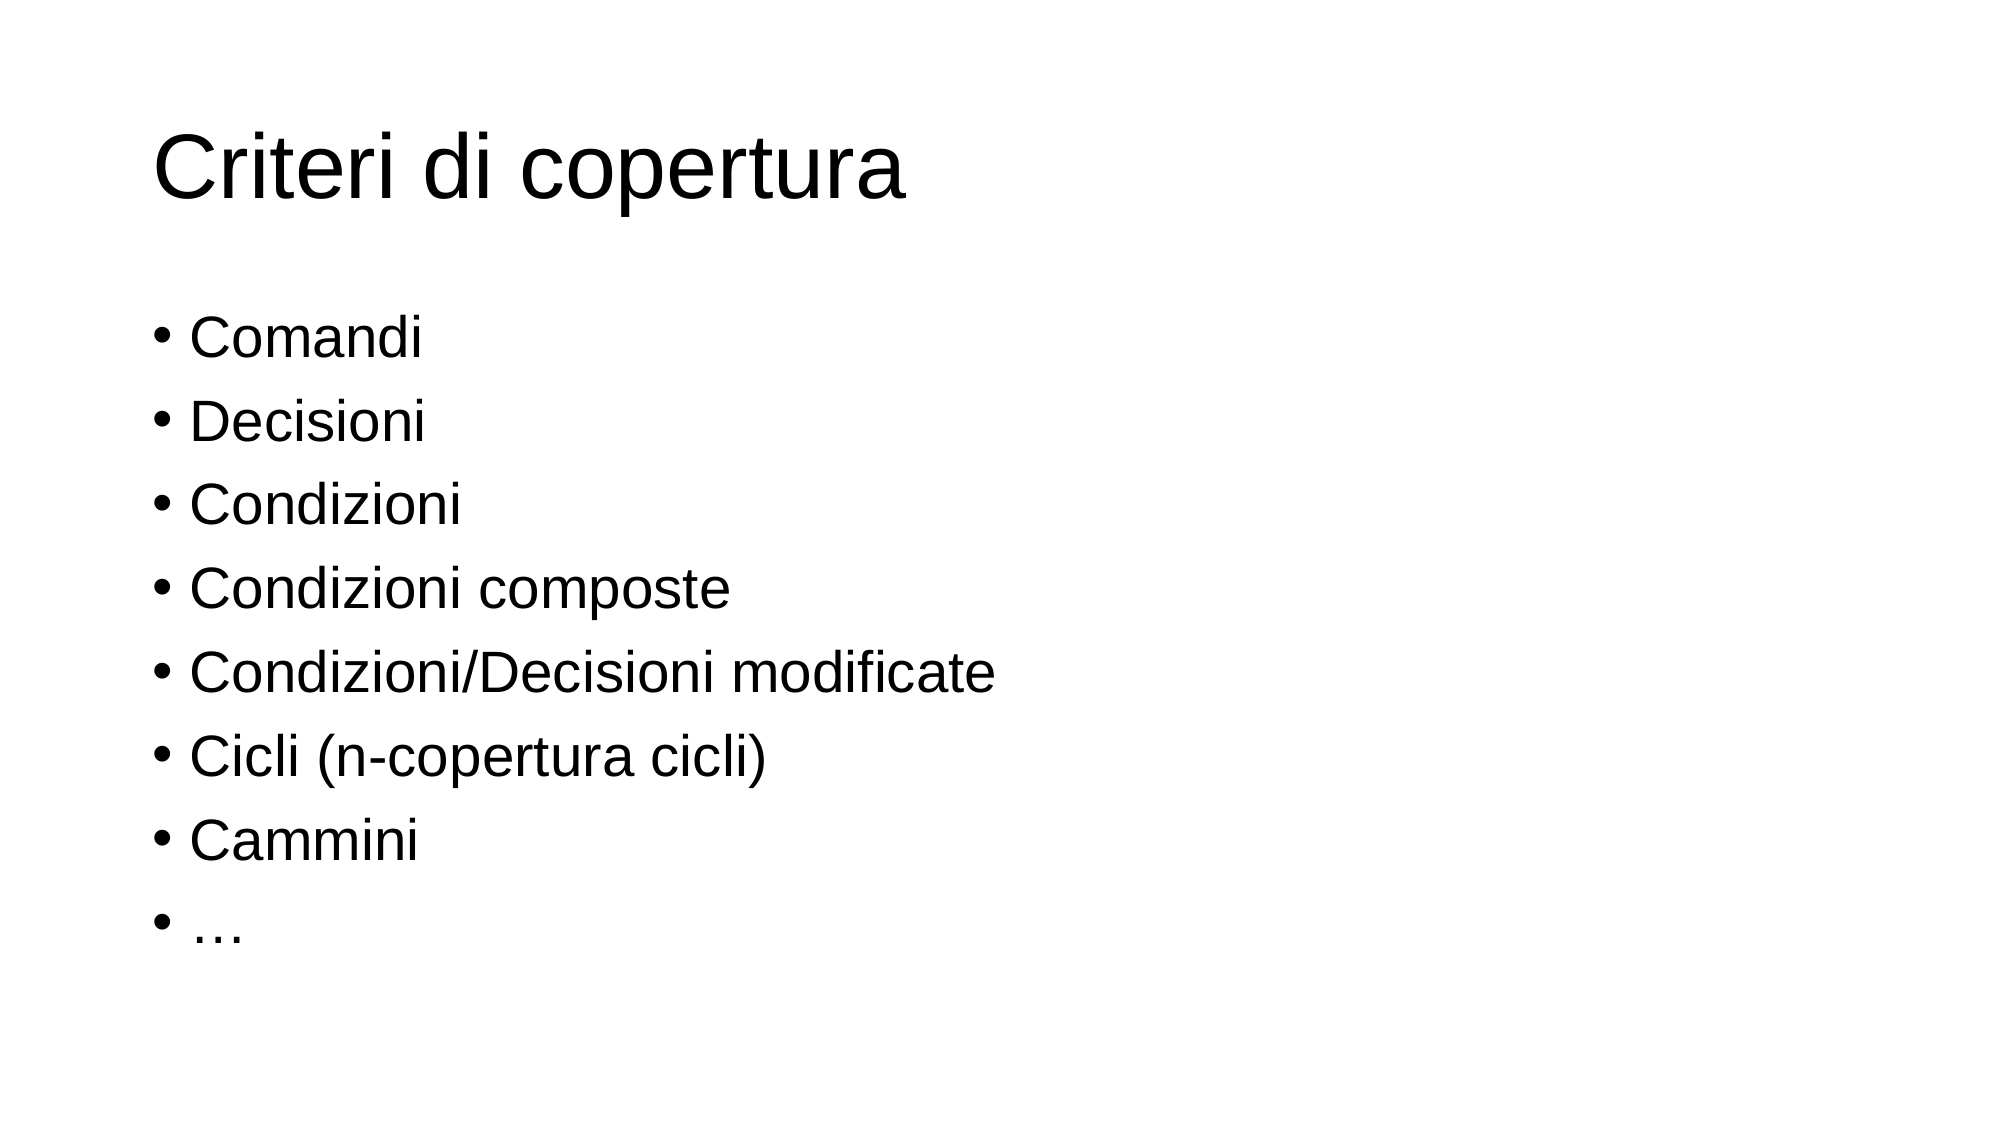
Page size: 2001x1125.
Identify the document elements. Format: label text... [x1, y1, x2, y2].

title Criteri di copertura [137, 59, 1863, 278]
list Comandi Decisioni Condizioni Condizioni composte Condizioni/Decisioni modificate Cicli (n-copertura cicli) Cammini … [137, 299, 1863, 1014]
